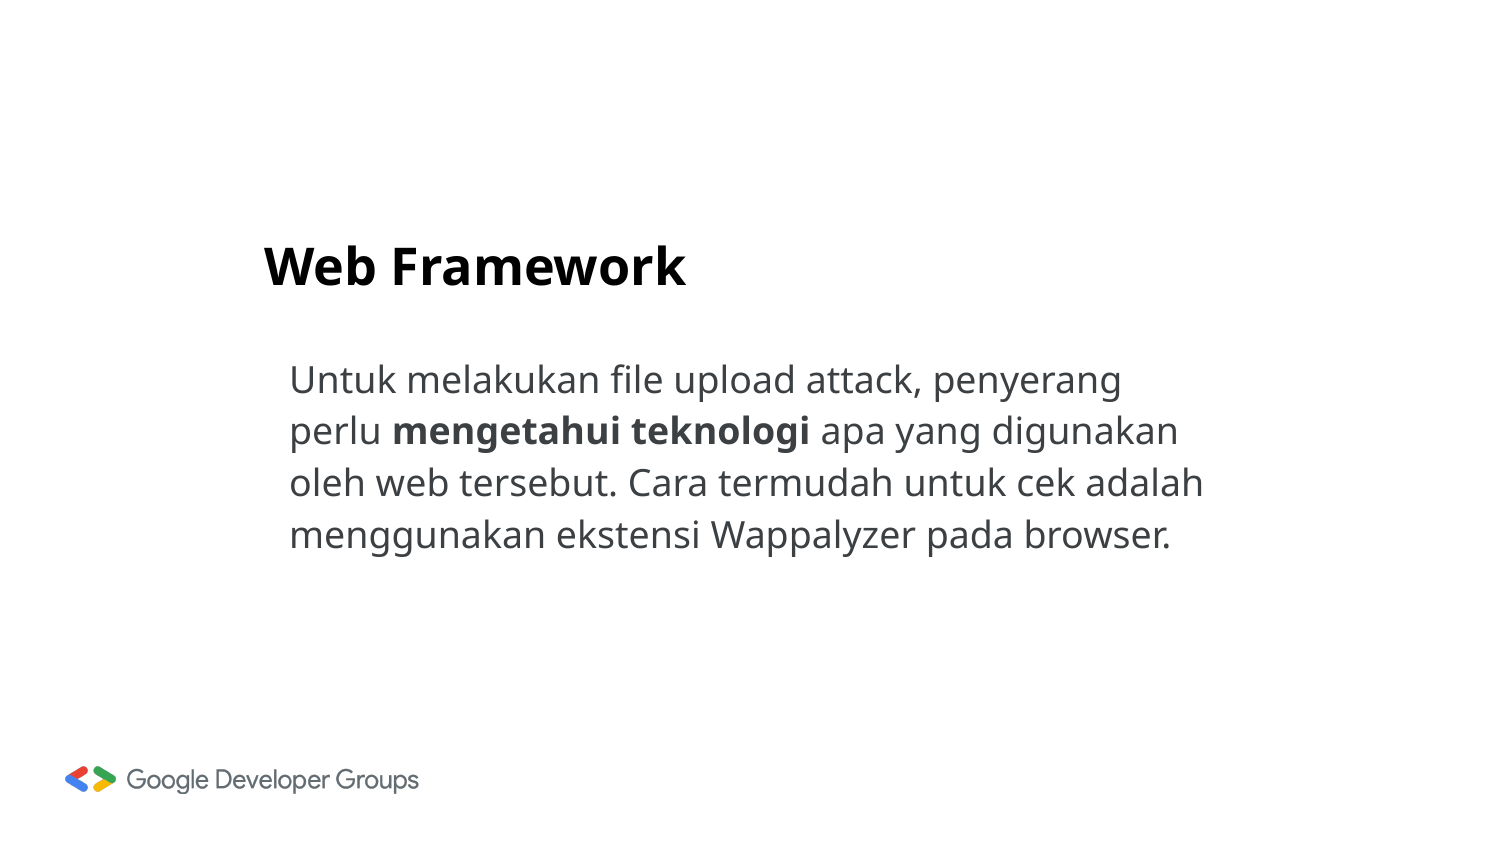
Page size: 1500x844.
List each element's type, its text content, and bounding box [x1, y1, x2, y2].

picture [64, 766, 274, 794]
title Web Framework [249, 218, 884, 312]
list Untuk melakukan file upload attack, penyerang perlu mengetahui teknologi apa yang digunakan oleh web tersebut. Cara termudah untuk cek adalah menggunakan ekstensi Wappalyzer pada browser. [274, 334, 1239, 839]
